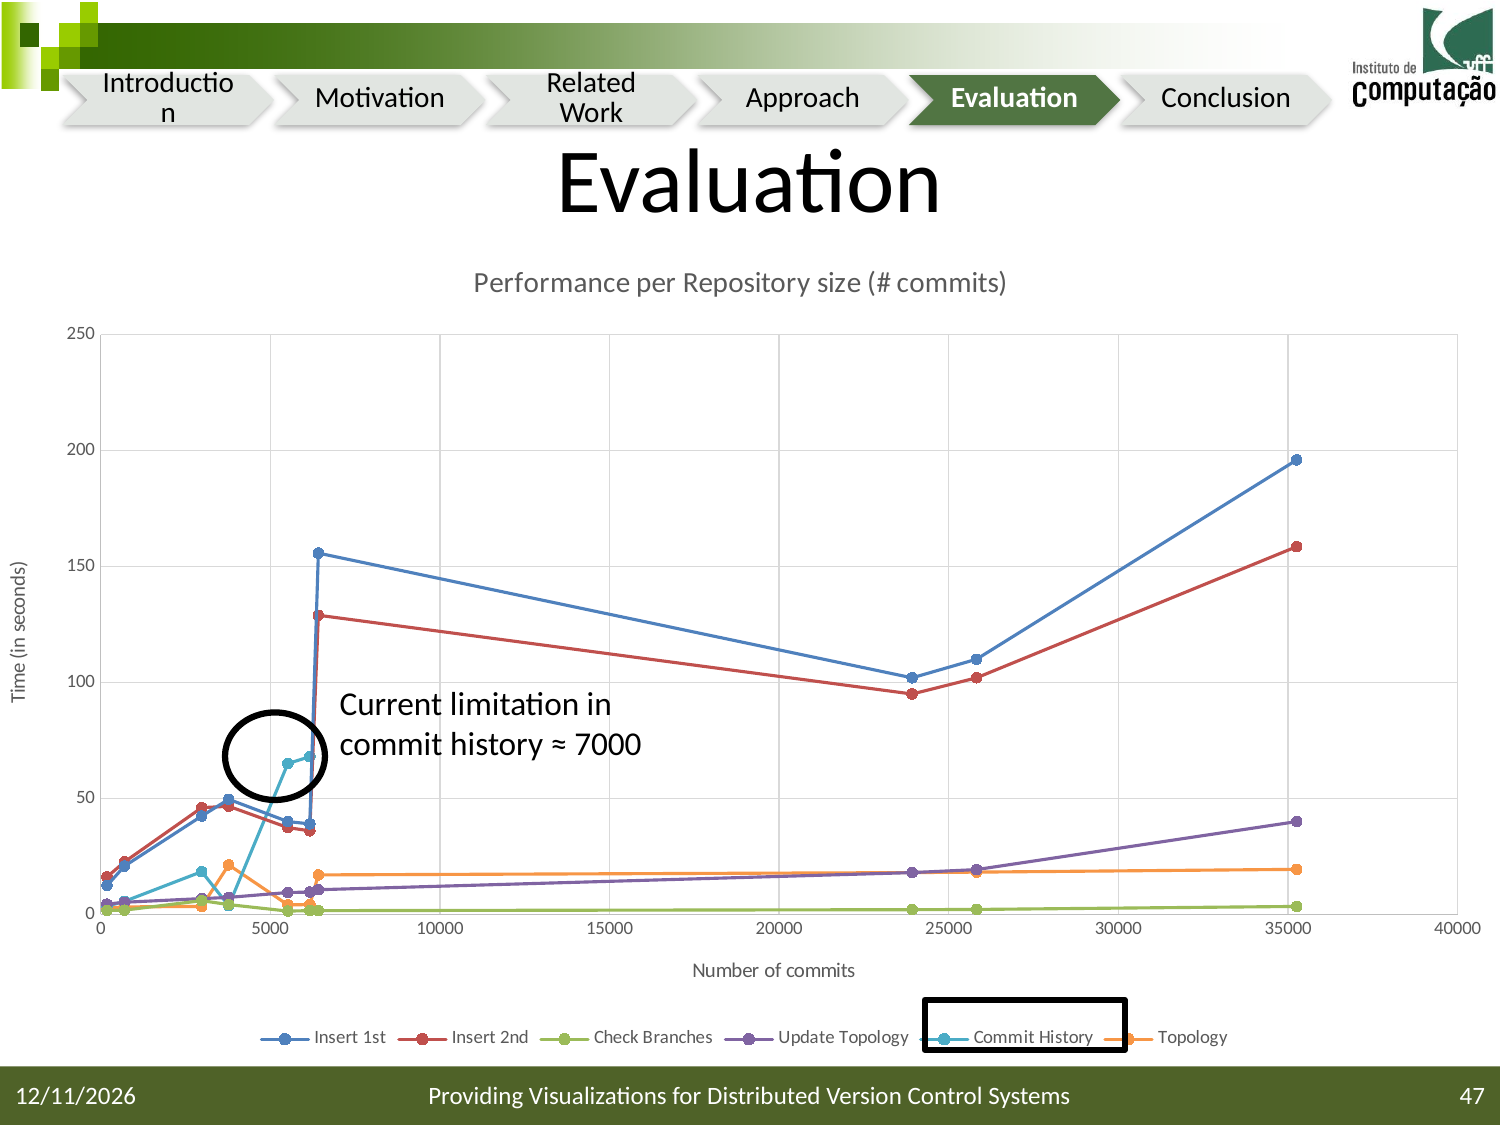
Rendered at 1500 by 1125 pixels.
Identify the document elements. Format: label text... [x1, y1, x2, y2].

chart [0, 237, 1500, 1055]
slide_number 47 [1149, 1065, 1500, 1125]
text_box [62, 74, 1333, 126]
footer Providing Visualizations for Distributed Version Control Systems [362, 1065, 1138, 1125]
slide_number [0, 1065, 350, 1125]
title Evaluation [23, 82, 1477, 235]
